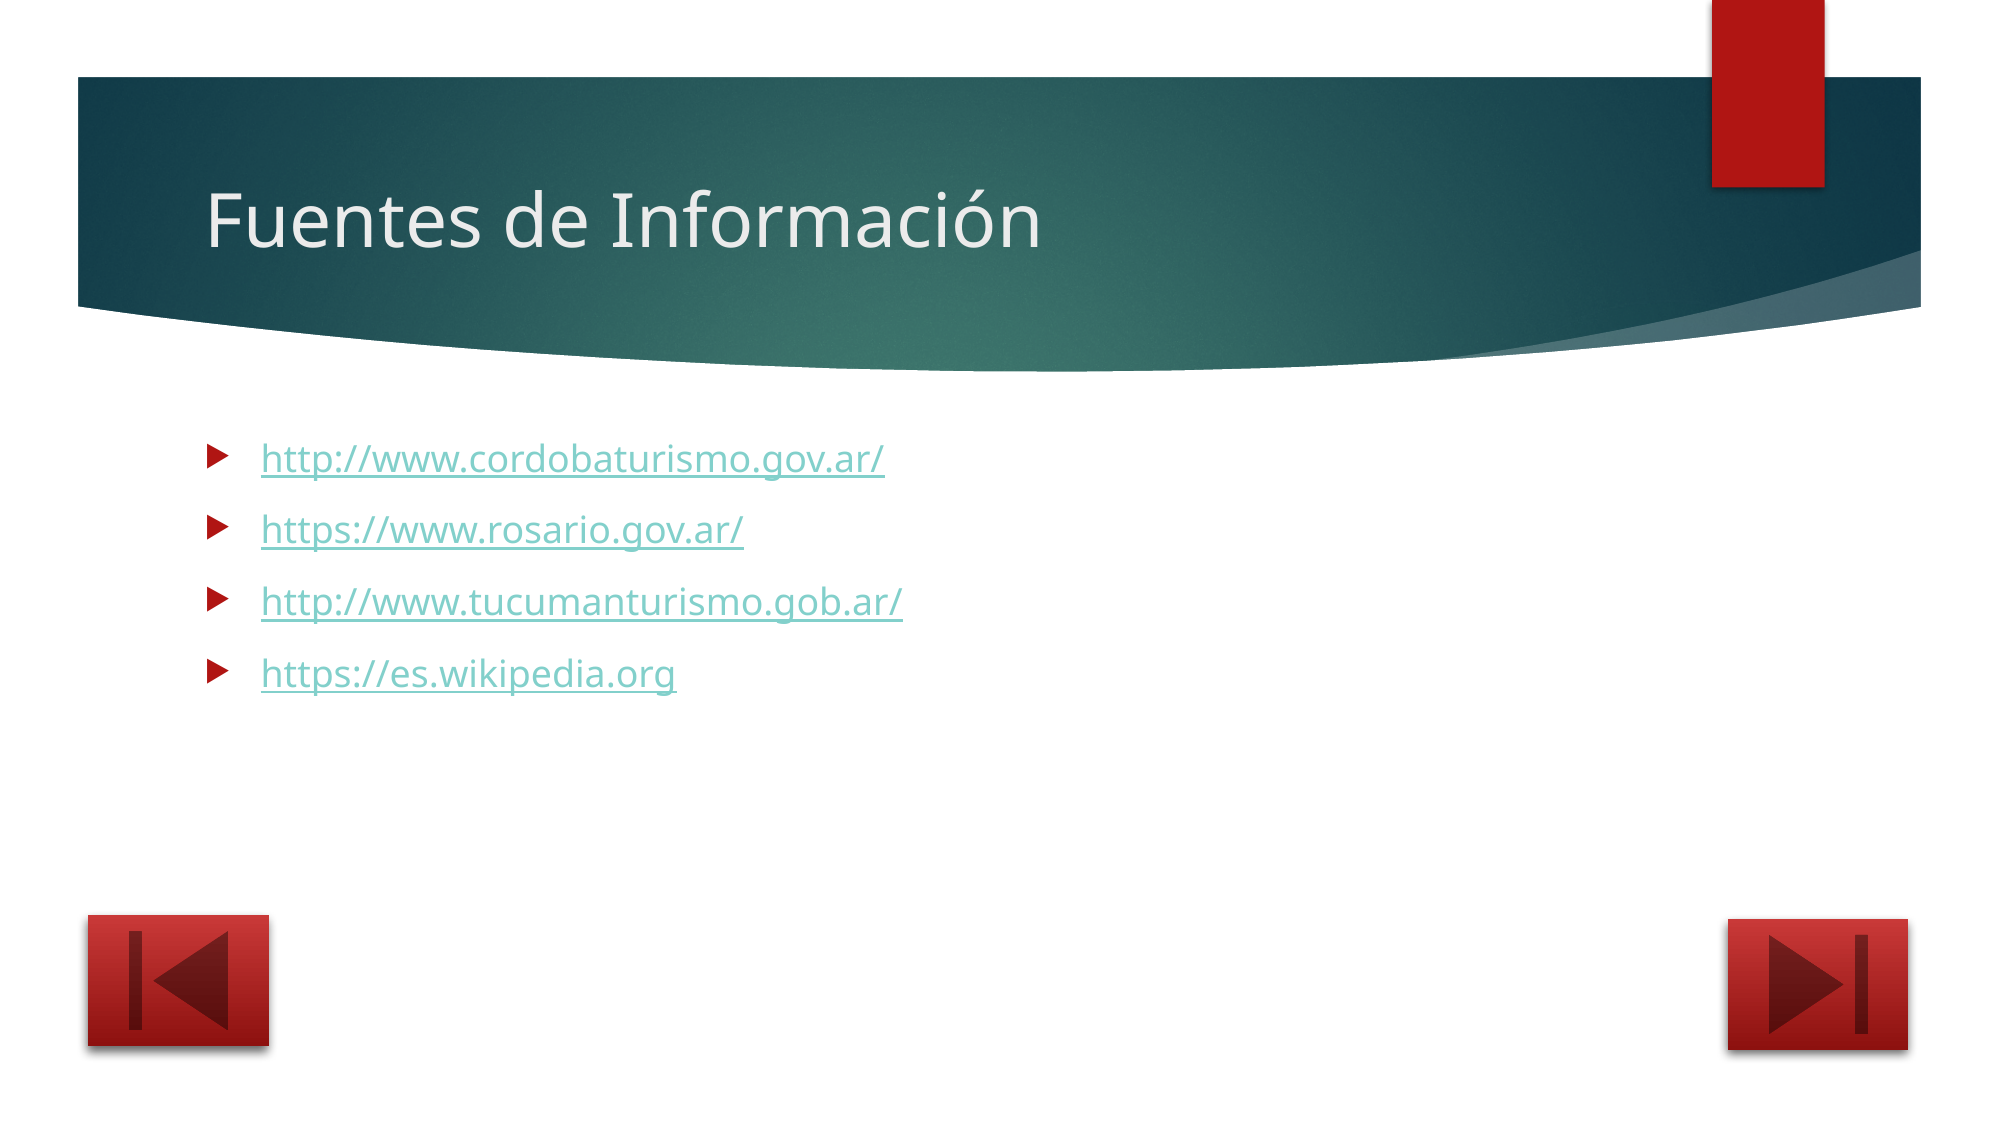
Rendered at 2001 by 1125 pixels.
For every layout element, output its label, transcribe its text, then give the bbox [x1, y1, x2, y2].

list http://www.cordobaturismo.gov.ar/ https://www.rosario.gov.ar/ http://www.tucumanturismo.gob.ar/ https://es.wikipedia.org [189, 427, 1638, 988]
title Fuentes de Información [189, 159, 1638, 276]
